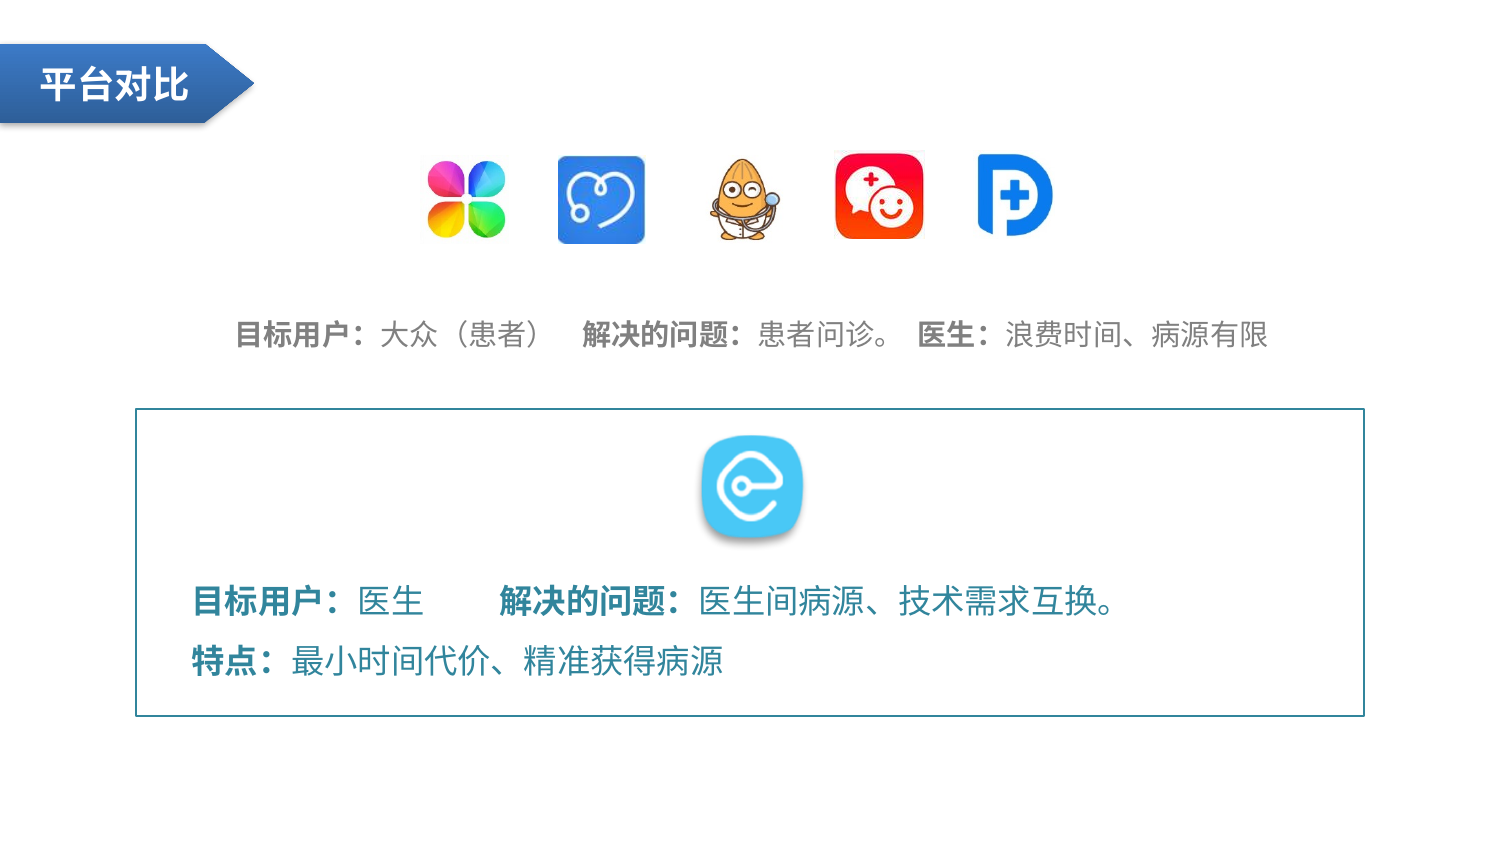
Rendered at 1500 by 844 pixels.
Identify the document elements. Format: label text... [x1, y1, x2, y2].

picture [695, 154, 786, 244]
text_box [134, 407, 1366, 718]
text_box 平台对比 [0, 43, 254, 123]
picture [691, 427, 809, 546]
picture [834, 150, 925, 240]
picture [973, 150, 1056, 240]
picture [558, 154, 647, 244]
picture [420, 154, 510, 244]
text_box 目标用户：大众（患者） 解决的问题：患者问诊。 医生：浪费时间、病源有限 [219, 290, 1333, 359]
